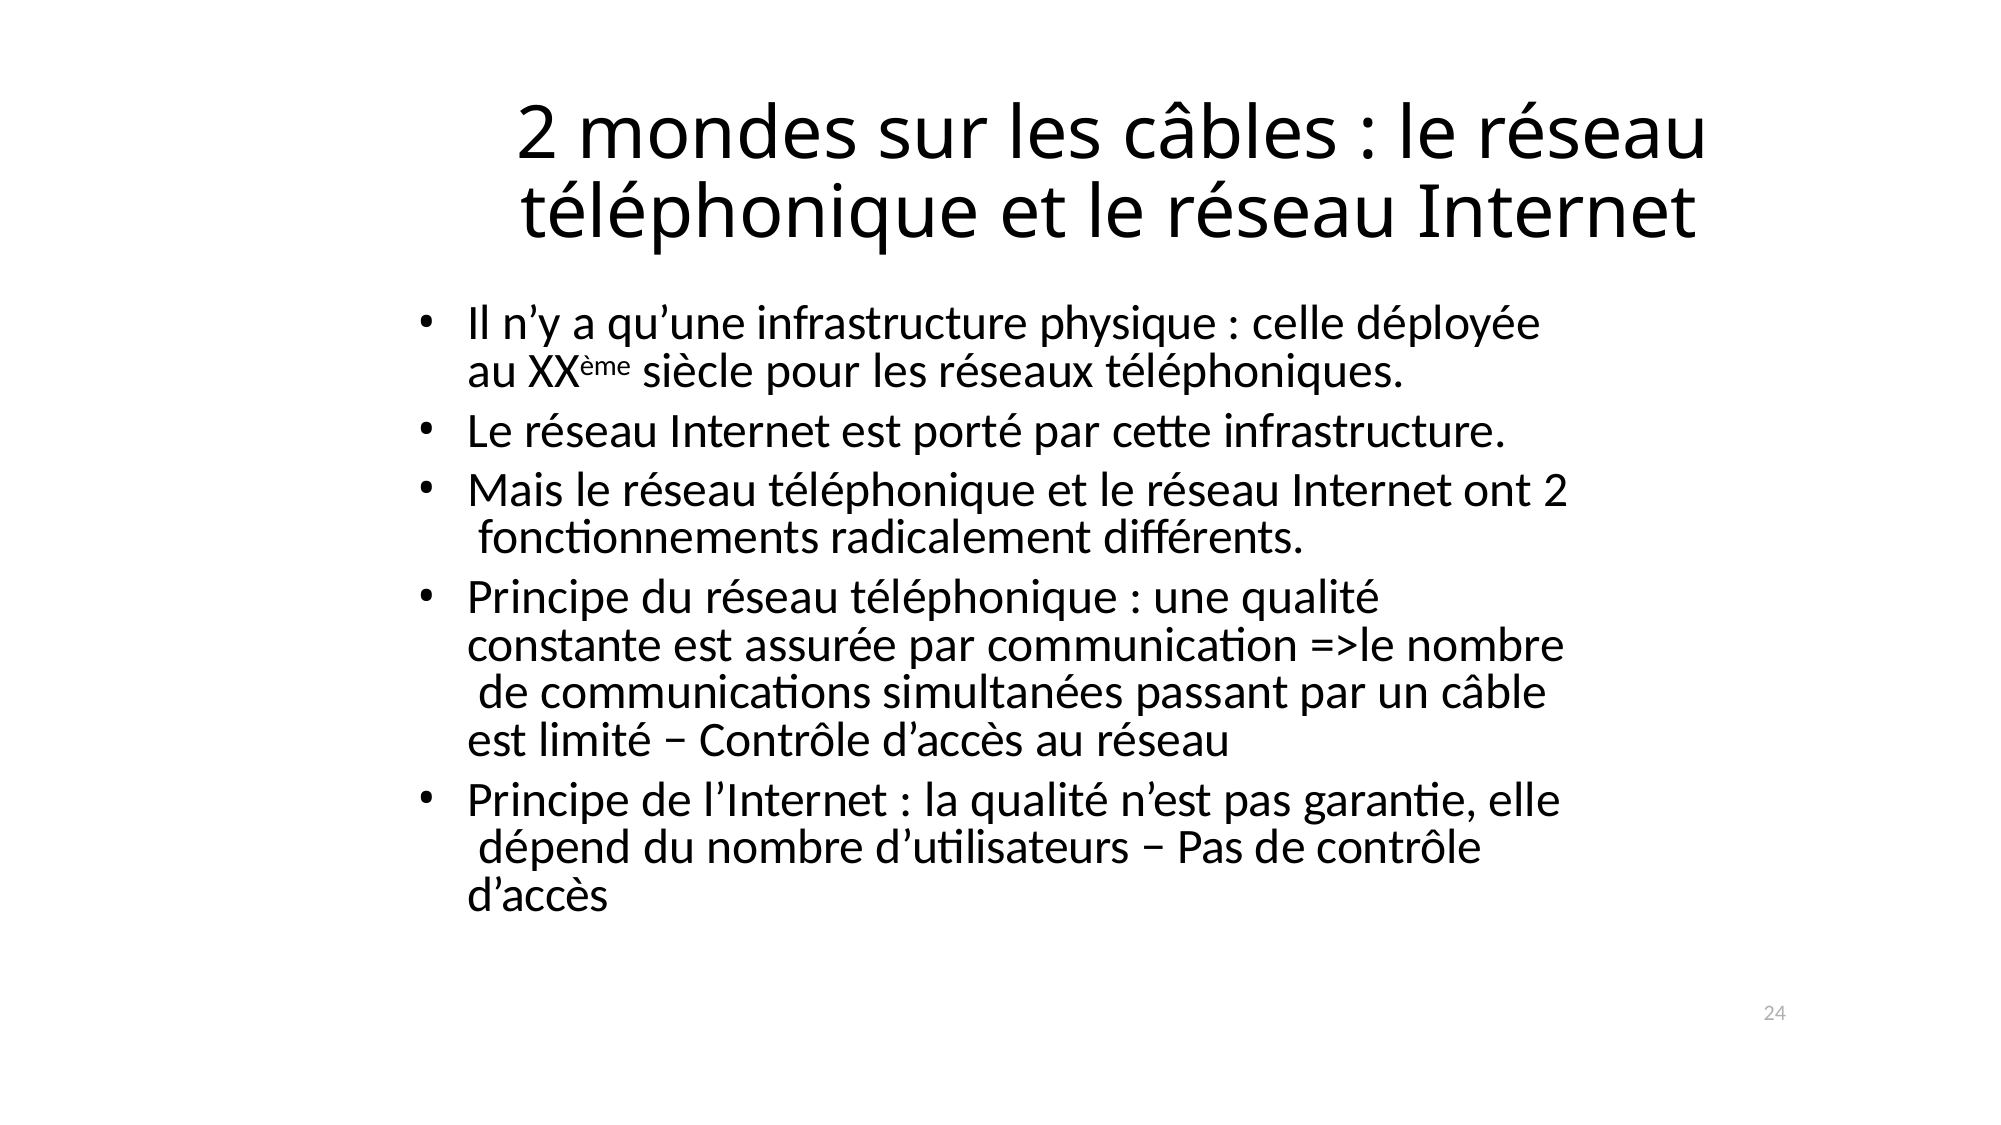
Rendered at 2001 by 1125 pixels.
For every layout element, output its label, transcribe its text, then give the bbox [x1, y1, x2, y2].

text_box Il n’y a qu’une infrastructure physique : celle déployée au XXème siècle pour les réseaux téléphoniques. Le réseau Internet est porté par cette infrastructure. Mais le réseau téléphonique et le réseau Internet ont 2 fonctionnements radicalement différents. Principe du réseau téléphonique : une qualité constante est assurée par communication =>le nombre de communications simultanées passant par un câble est limité − Contrôle d’accès au réseau Principe de l’Internet : la qualité n’est pas garantie, elle dépend du nombre d’utilisateurs − Pas de contrôle d’accès [413, 288, 1576, 922]
title 2 mondes sur les câbles : le réseau téléphonique et le réseau Internet [447, 78, 1861, 268]
slide_number 24 [1746, 686, 1808, 1125]
